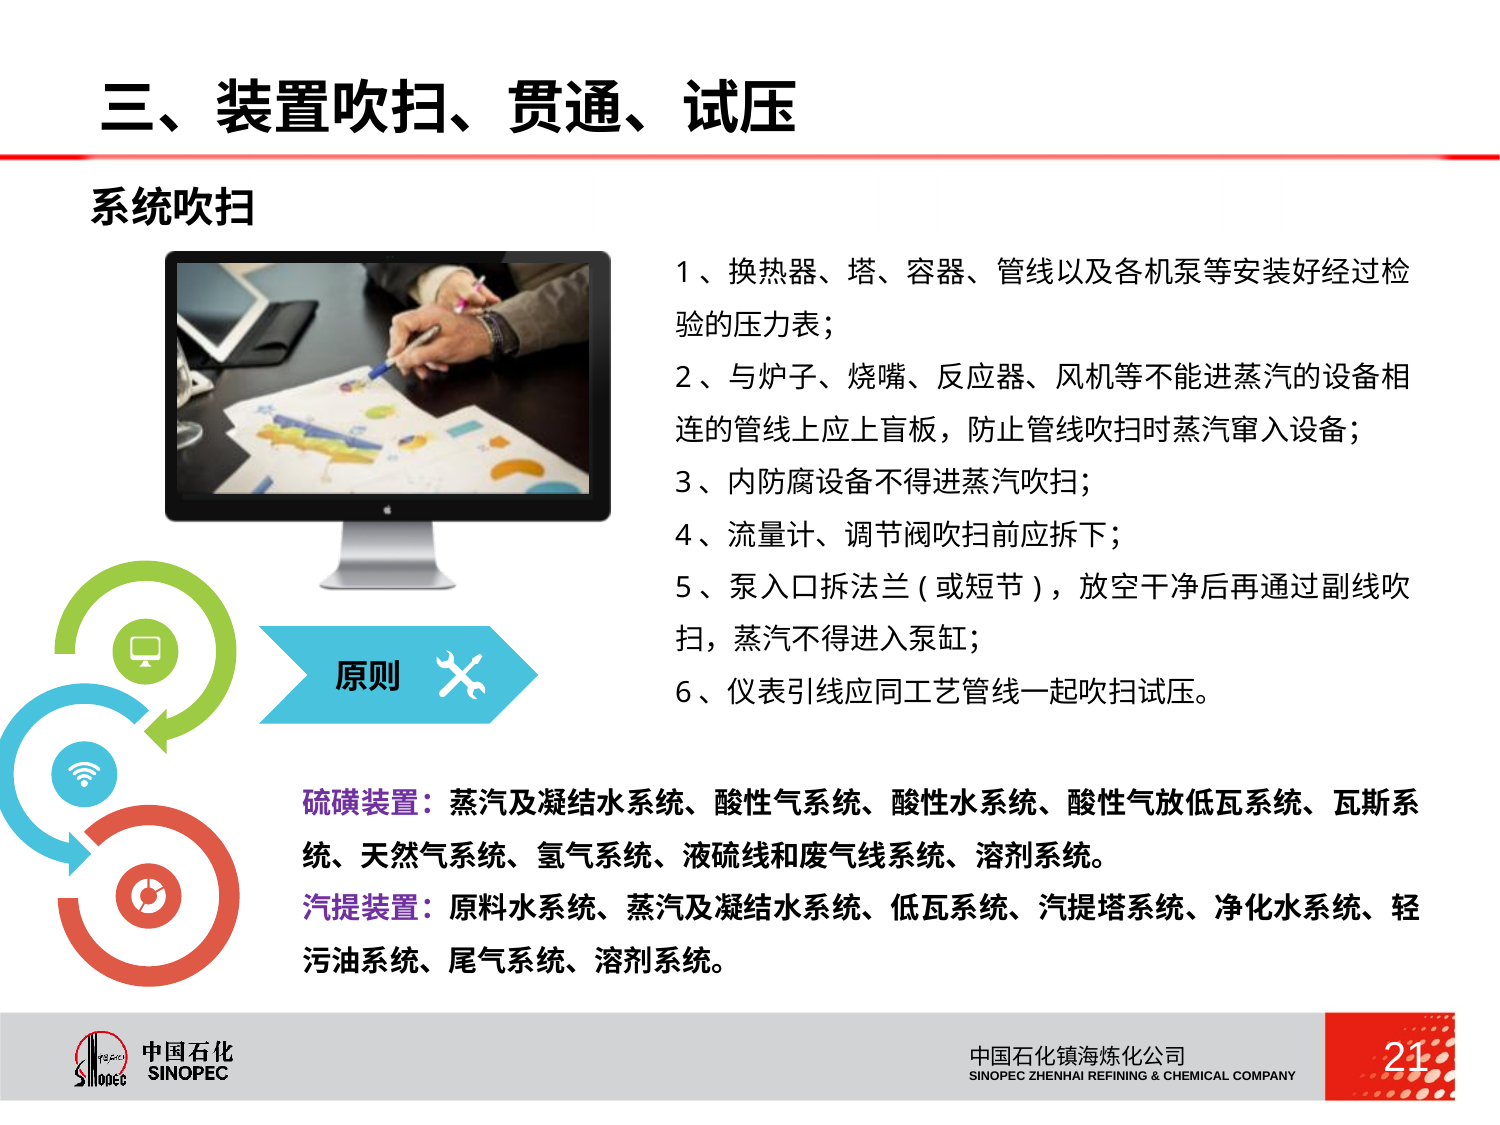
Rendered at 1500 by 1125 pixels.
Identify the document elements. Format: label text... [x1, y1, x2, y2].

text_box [67, 761, 101, 788]
text_box 1、换热器、塔、容器、管线以及各机泵等安装好经过检验的压力表； 2、与炉子、烧嘴、反应器、风机等不能进蒸汽的设备相连的管线上应上盲板，防止管线吹扫时蒸汽窜入设备； 3、内防腐设备不得进蒸汽吹扫； 4、流量计、调节阀吹扫前应拆下； 5、泵入口拆法兰(或短节)，放空干净后再通过副线吹扫，蒸汽不得进入泵缸； 6、仪表引线应同工艺管线一起吹扫试压。 [660, 236, 1426, 709]
text_box [131, 878, 166, 914]
text_box [143, 601, 237, 755]
text_box 系统吹扫 [96, 170, 1437, 220]
text_box [130, 636, 161, 667]
text_box 硫磺装置：蒸汽及凝结水系统、酸性气系统、酸性水系统、酸性气放低瓦系统、瓦斯系统、天然气系统、氢气系统、液硫线和废气线系统、溶剂系统。 汽提装置：原料水系统、蒸汽及凝结水系统、低瓦系统、汽提塔系统、净化水系统、轻污油系统、尾气系统、溶剂系统。 [287, 767, 1436, 978]
text_box [54, 560, 159, 654]
text_box 三、装置吹扫、贯通、试压 [87, 64, 904, 144]
picture [0, 0, 1500, 1125]
text_box [436, 650, 486, 700]
text_box [112, 618, 179, 685]
text_box [57, 804, 240, 987]
text_box 中国石化镇海炼化公司 [954, 1034, 1317, 1060]
text_box [51, 741, 118, 808]
text_box [0, 683, 149, 877]
slide_number 21 [1368, 1025, 1470, 1086]
text_box SINOPEC ZHENHAI REFINING & CHEMICAL COMPANY [954, 1060, 1373, 1106]
text_box 原则 [258, 626, 539, 724]
text_box [115, 863, 182, 929]
